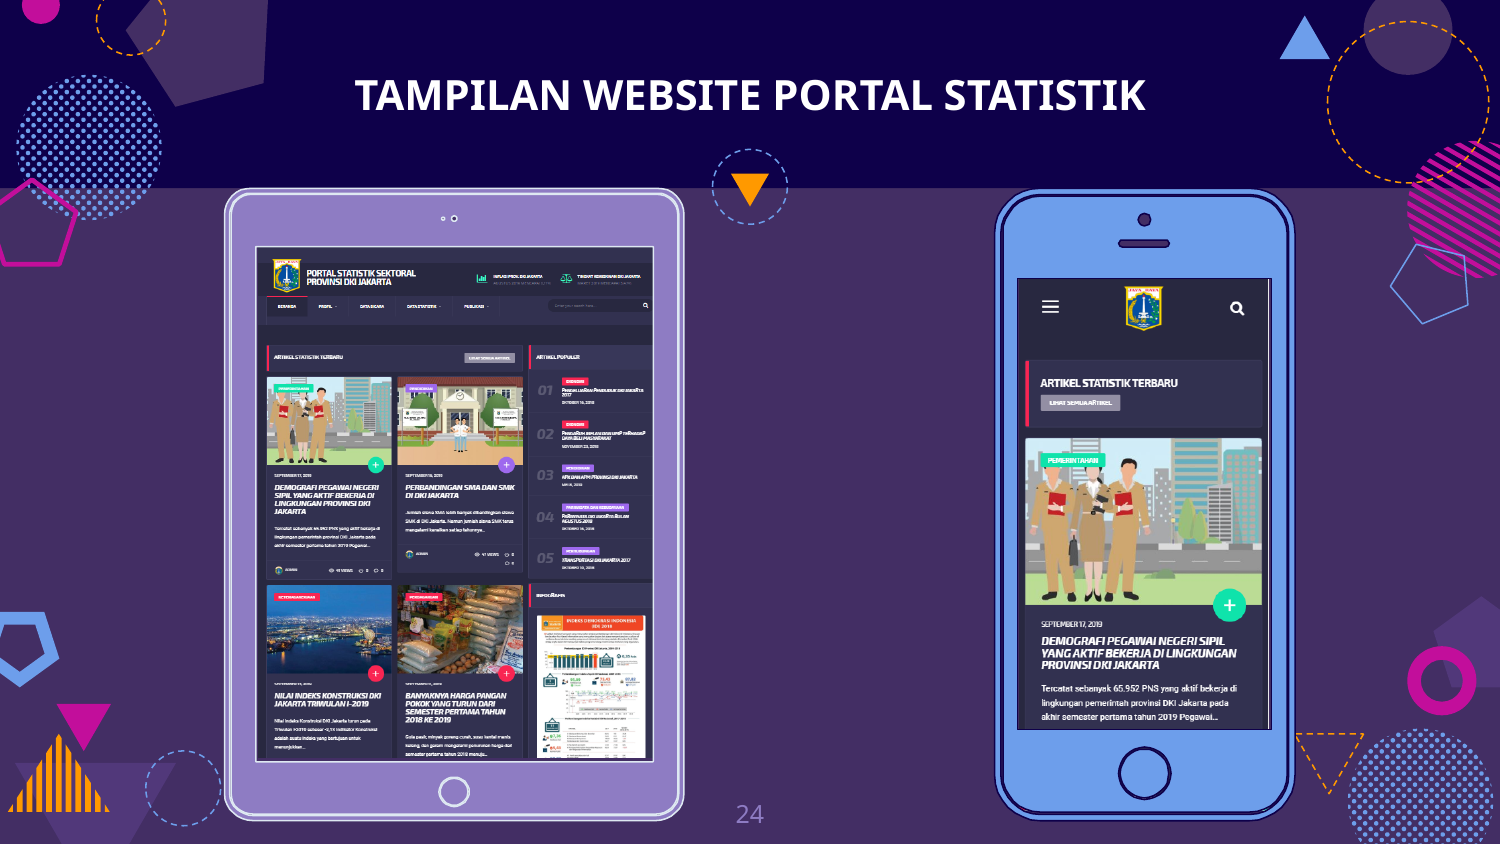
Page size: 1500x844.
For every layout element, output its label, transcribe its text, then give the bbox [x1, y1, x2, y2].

slide_number ‹#› [705, 783, 795, 844]
picture [257, 247, 656, 759]
picture [1019, 272, 1269, 811]
text_box [224, 188, 684, 821]
text_box [994, 188, 1296, 814]
title TAMPILAN WEBSITE PORTAL STATISTIK [335, 0, 1165, 189]
